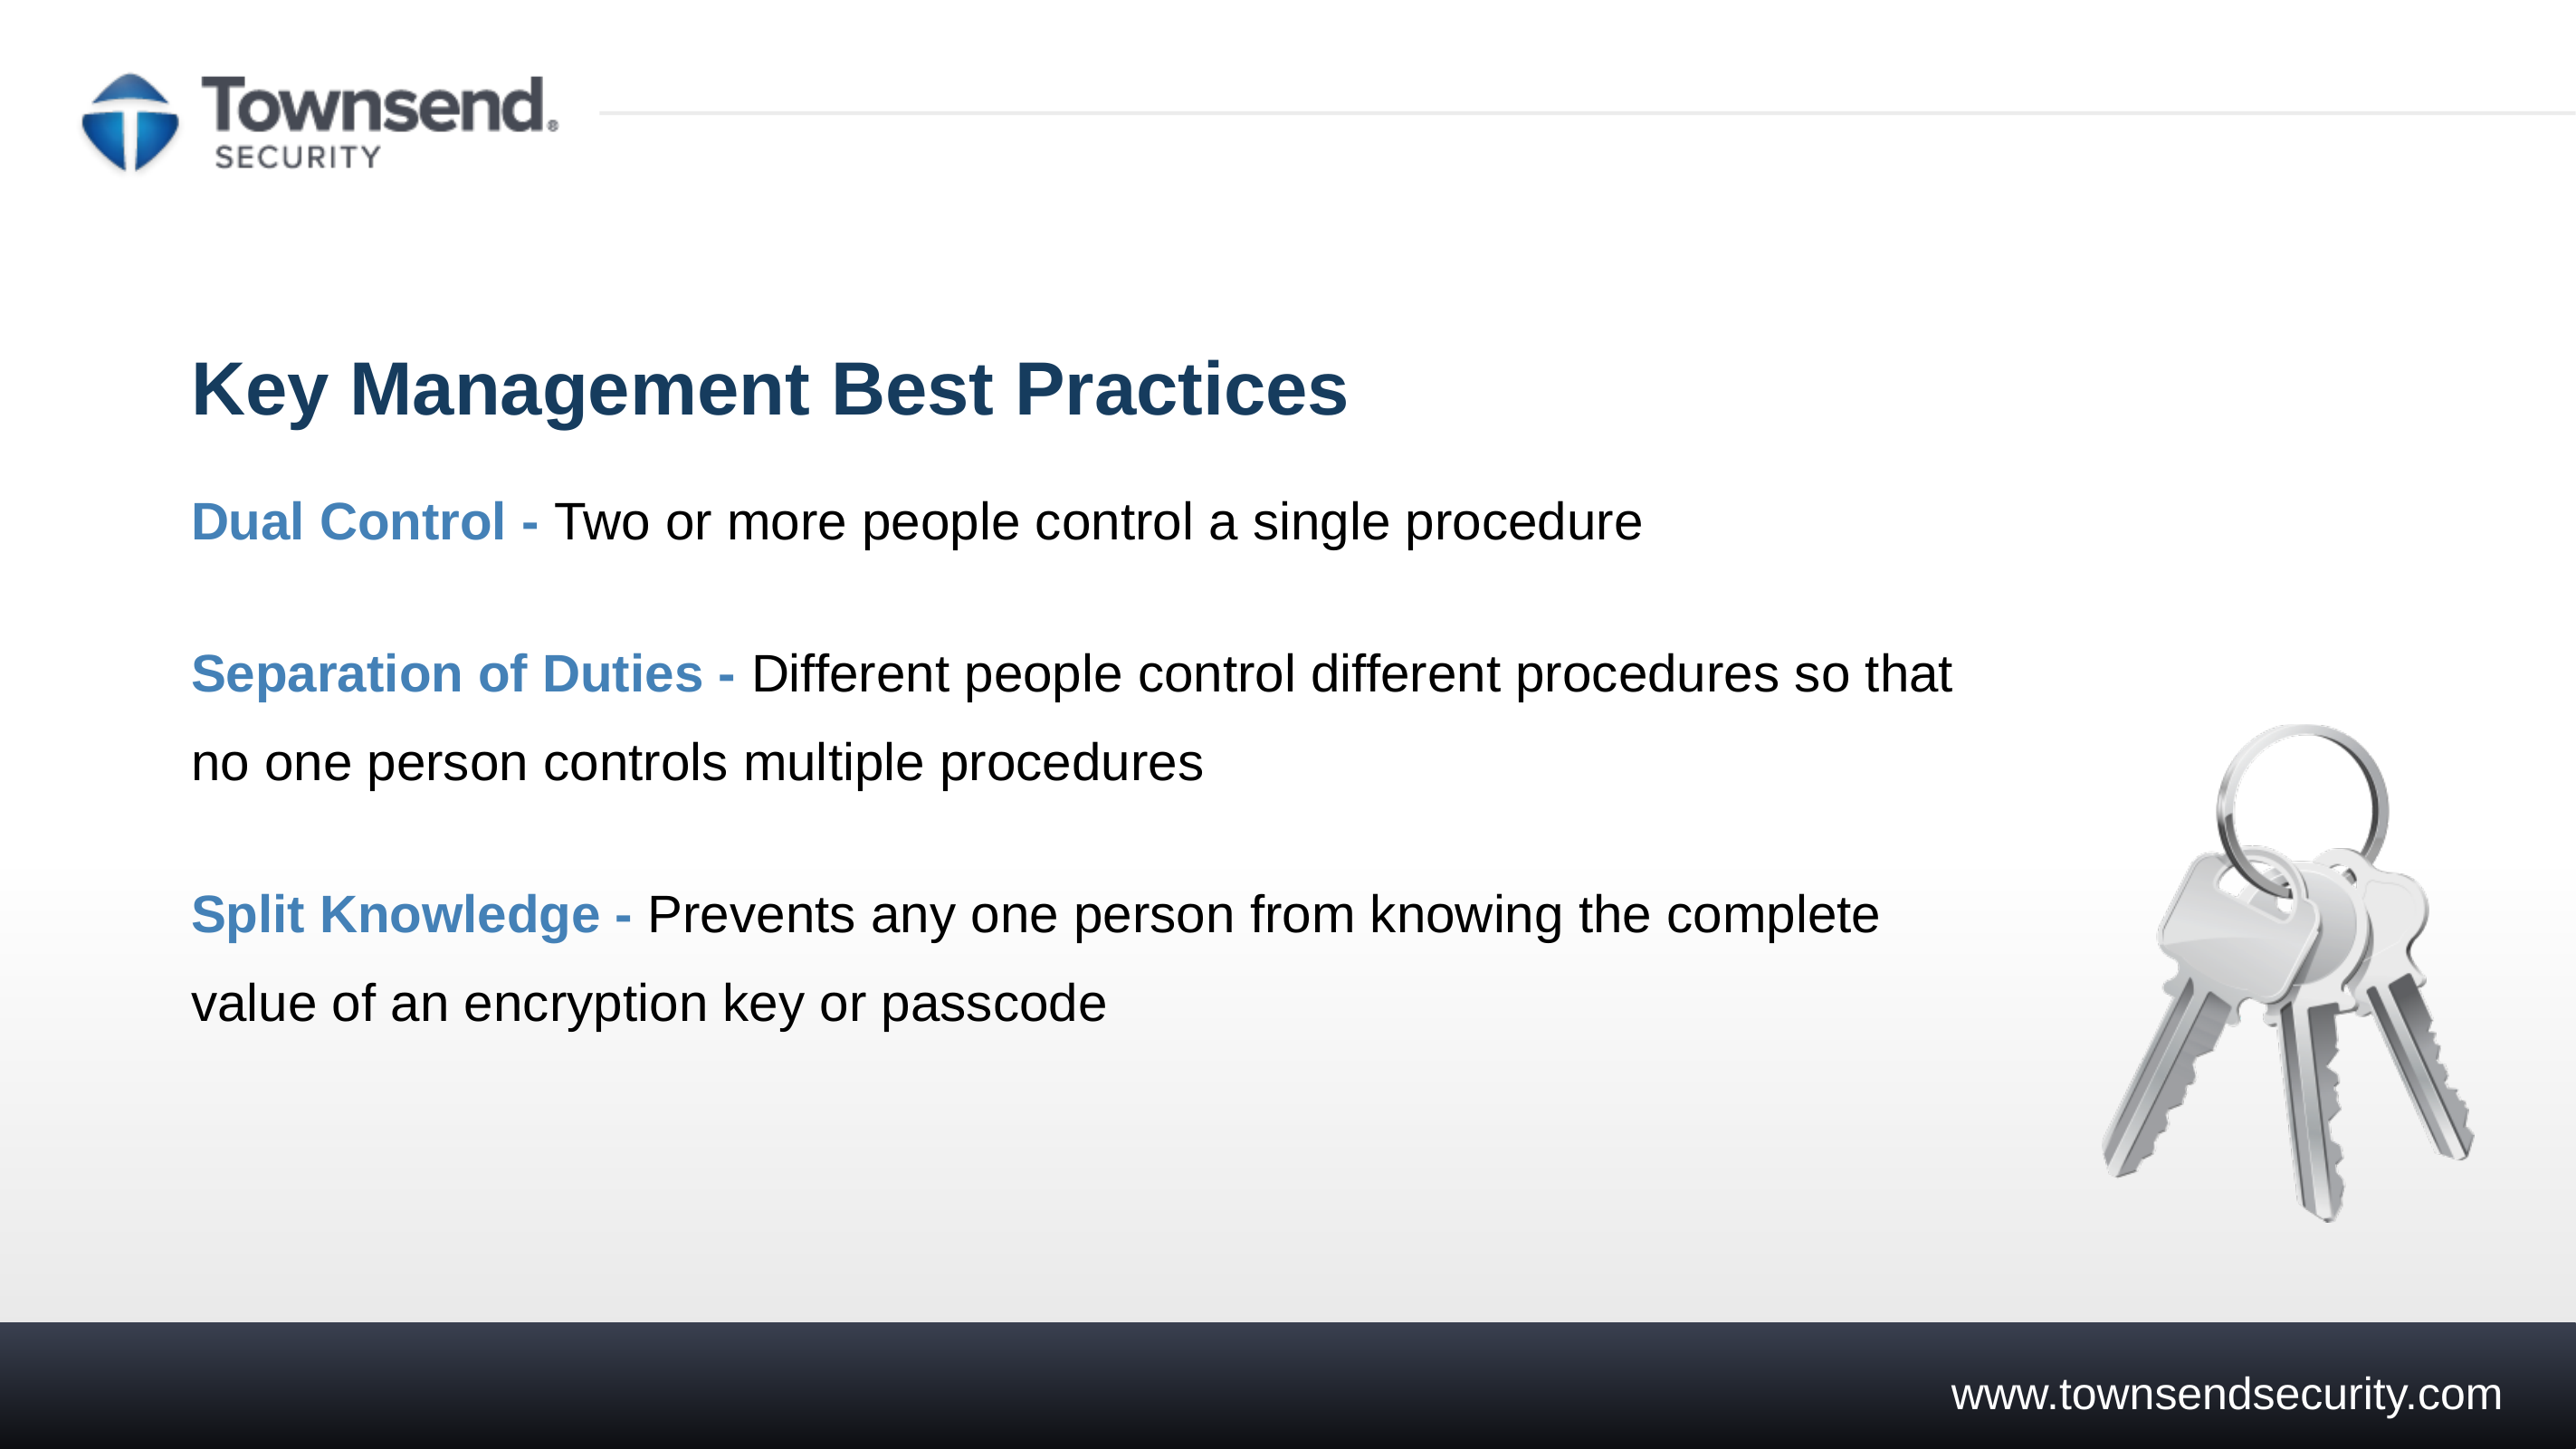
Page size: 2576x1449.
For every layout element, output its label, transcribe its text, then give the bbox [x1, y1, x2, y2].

picture [2102, 723, 2475, 1223]
text_box [0, 1322, 2576, 1449]
text_box www.townsendsecurity.com [1938, 1357, 2517, 1425]
text_box Key Management Best Practices Dual Control - Two or more people control a single procedure Separation of Duties - Different people control different procedures so that no one person controls multiple procedures Split Knowledge - Prevents any one person from knowing the complete value of an encryption key or passcode [185, 339, 1967, 849]
text_box [0, 859, 2576, 1322]
picture [44, 44, 589, 208]
